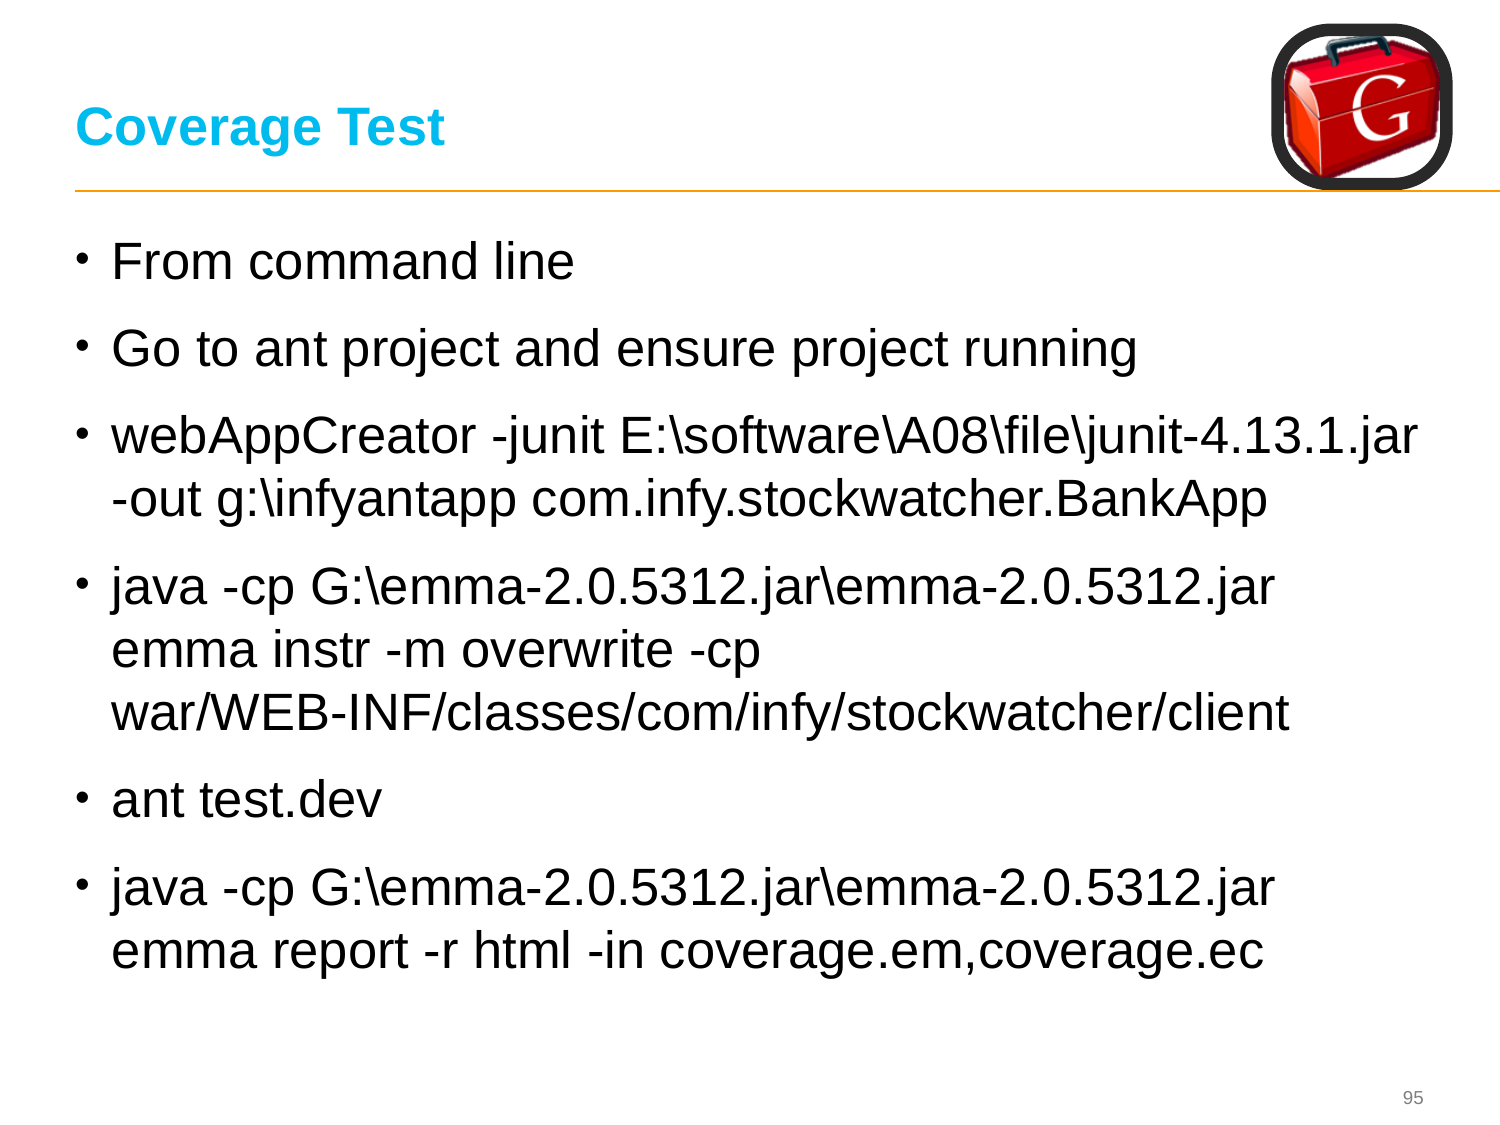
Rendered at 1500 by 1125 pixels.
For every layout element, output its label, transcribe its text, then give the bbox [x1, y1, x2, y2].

picture [1293, 47, 1440, 177]
list From command line Go to ant project and ensure project running webAppCreator -junit E:\software\A08\file\junit-4.13.1.jar -out g:\infyantapp com.infy.stockwatcher.BankApp java -cp G:\emma-2.0.5312.jar\emma-2.0.5312.jar emma instr -m overwrite -cp war/WEB-INF/classes/com/infy/stockwatcher/client ant test.dev java -cp G:\emma-2.0.5312.jar\emma-2.0.5312.jar emma report -r html -in coverage.em,coverage.ec [75, 226, 1425, 1018]
title Coverage Test [75, 27, 1422, 157]
